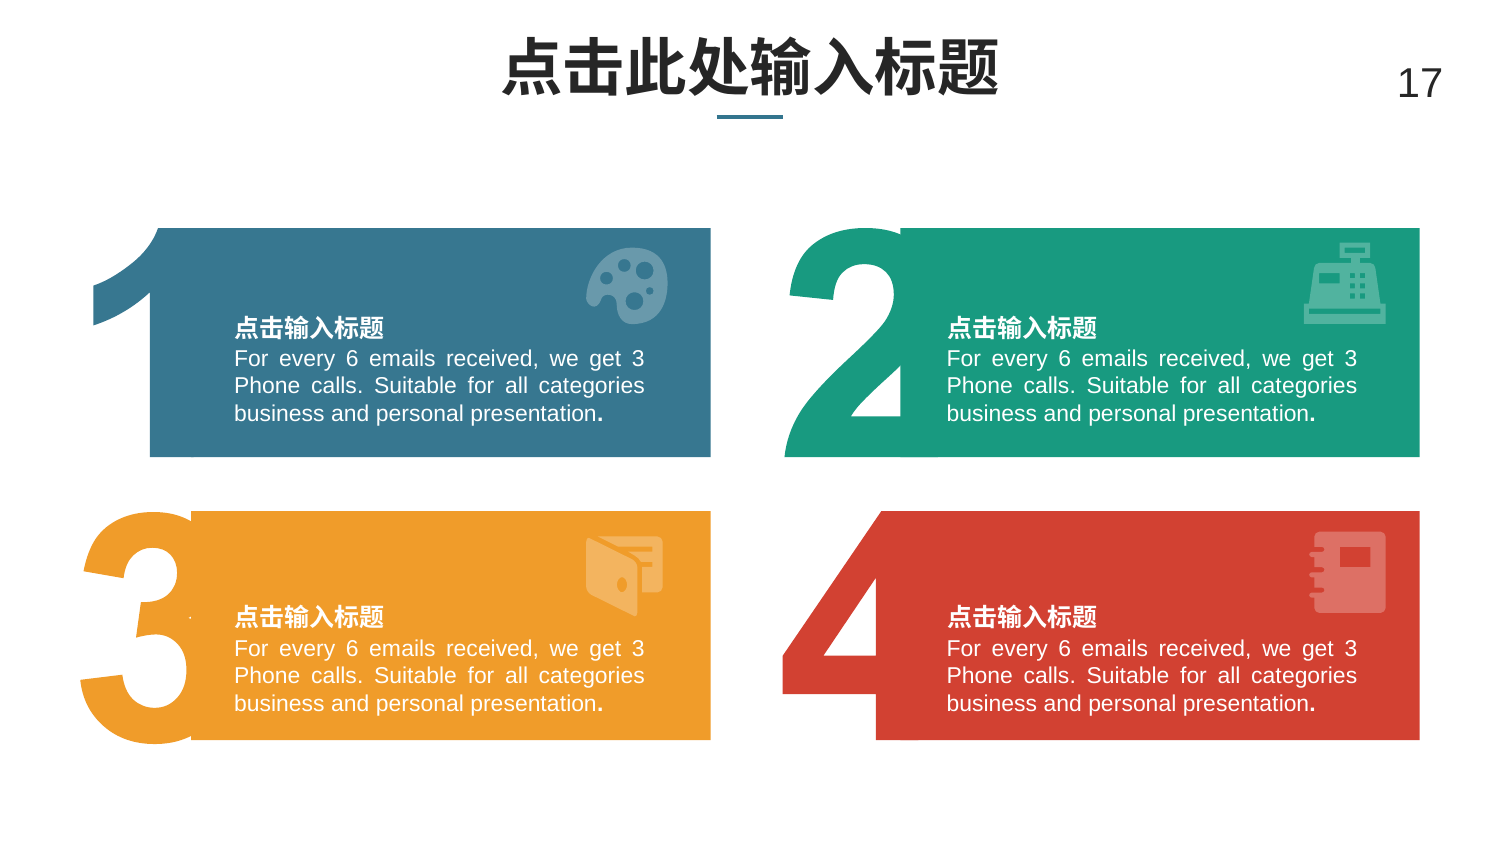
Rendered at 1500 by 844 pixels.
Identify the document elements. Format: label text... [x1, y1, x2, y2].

text_box 点击输入标题 [223, 595, 397, 637]
text_box [191, 228, 711, 458]
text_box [585, 536, 663, 617]
text_box [1309, 531, 1386, 613]
text_box For every 6 emails received, we get 3 Phone calls. Suitable for all categories business and personal presentation. [935, 337, 1369, 432]
title 点击此处输入标题 [103, 22, 1397, 128]
text_box [1303, 242, 1386, 324]
text_box [93, 228, 191, 458]
text_box [900, 228, 1420, 458]
text_box 点击输入标题 [936, 595, 1109, 637]
text_box For every 6 emails received, we get 3 Phone calls. Suitable for all categories business and personal presentation. [222, 627, 657, 722]
text_box [191, 511, 711, 741]
text_box For every 6 emails received, we get 3 Phone calls. Suitable for all categories business and personal presentation. [935, 627, 1369, 722]
text_box [782, 511, 900, 741]
text_box 点击输入标题 [223, 306, 397, 349]
text_box [784, 228, 900, 458]
text_box [900, 511, 1420, 741]
text_box 点击输入标题 [936, 306, 1109, 349]
text_box [586, 247, 668, 325]
text_box [80, 512, 191, 745]
text_box For every 6 emails received, we get 3 Phone calls. Suitable for all categories business and personal presentation. [222, 337, 657, 432]
slide_number 17 [1385, 50, 1465, 96]
